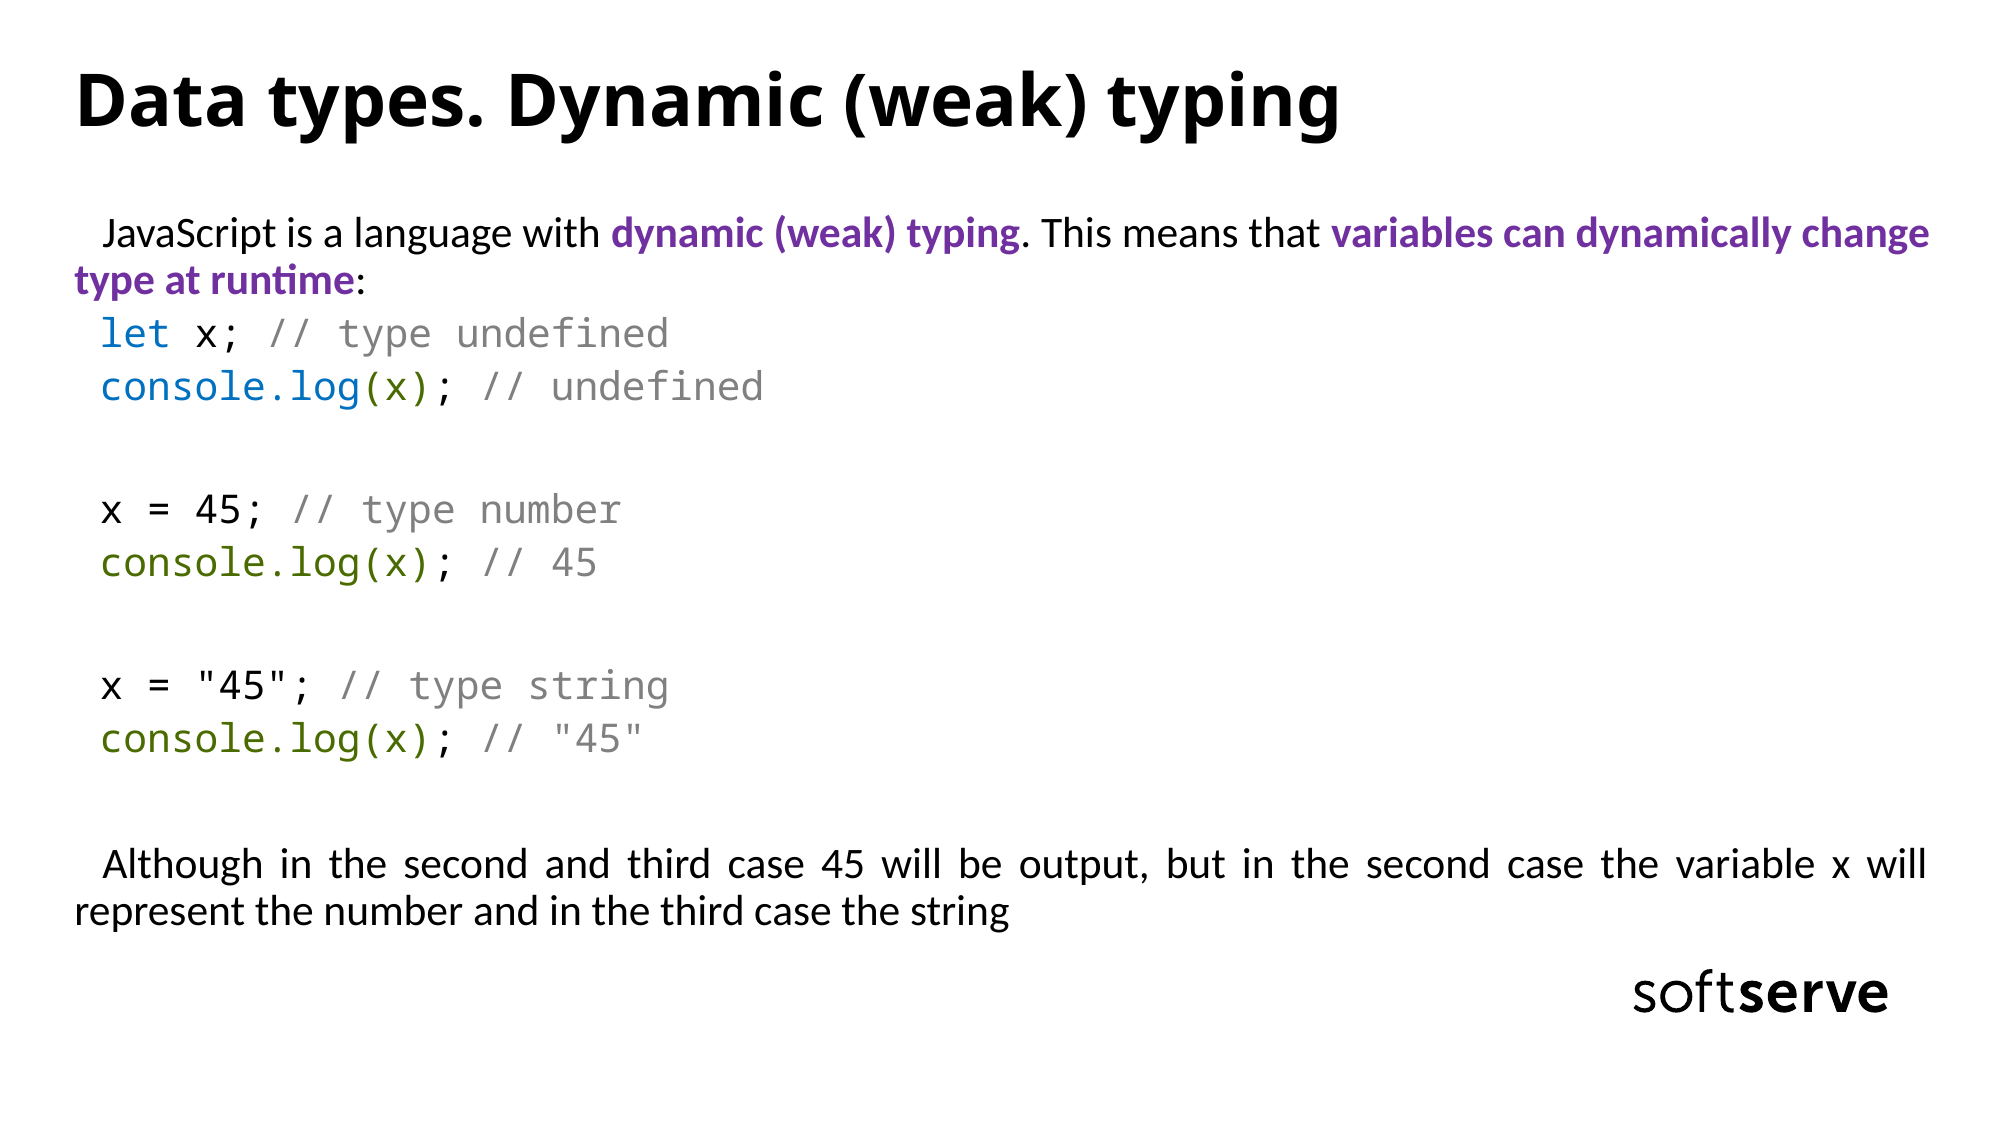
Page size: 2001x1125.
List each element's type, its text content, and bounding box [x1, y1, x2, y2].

title Data types. Dynamic (weak) typing [59, 56, 1957, 143]
list JavaScript is a language with dynamic (weak) typing. This means that variables can dynamically change type at runtime: let x; // type undefined console.log(x); // undefined x = 45; // type number console.log(x); // 45 x = "45"; // type string console.log(x); // "45" Although in the second and third case 45 will be output, but in the second case the variable x will represent the number and in the third case the string [59, 202, 1946, 947]
